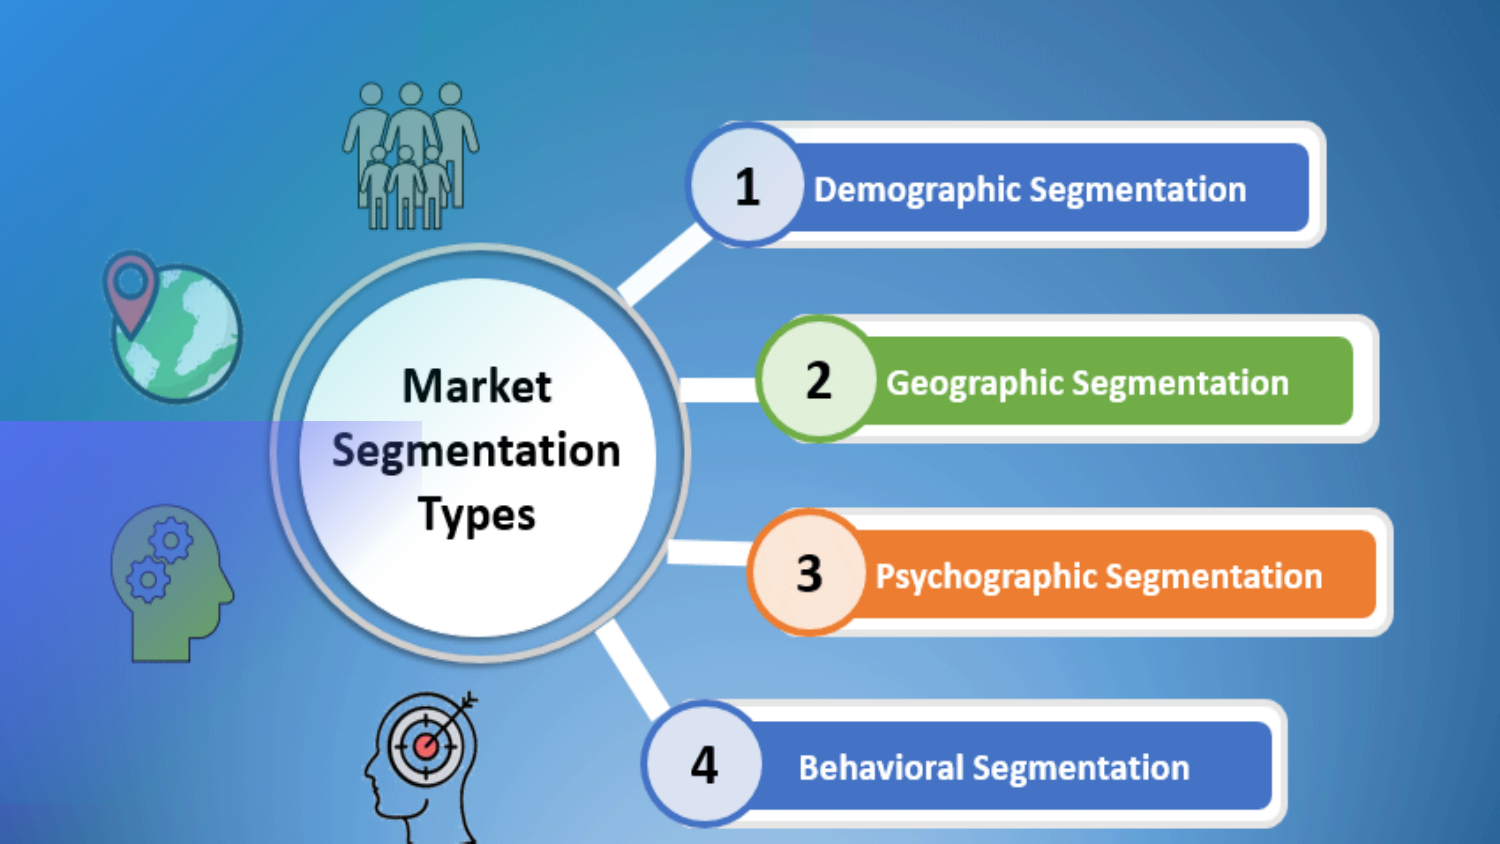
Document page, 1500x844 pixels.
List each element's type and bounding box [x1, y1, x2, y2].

text_box [0, 210, 633, 633]
picture [0, 0, 1500, 844]
